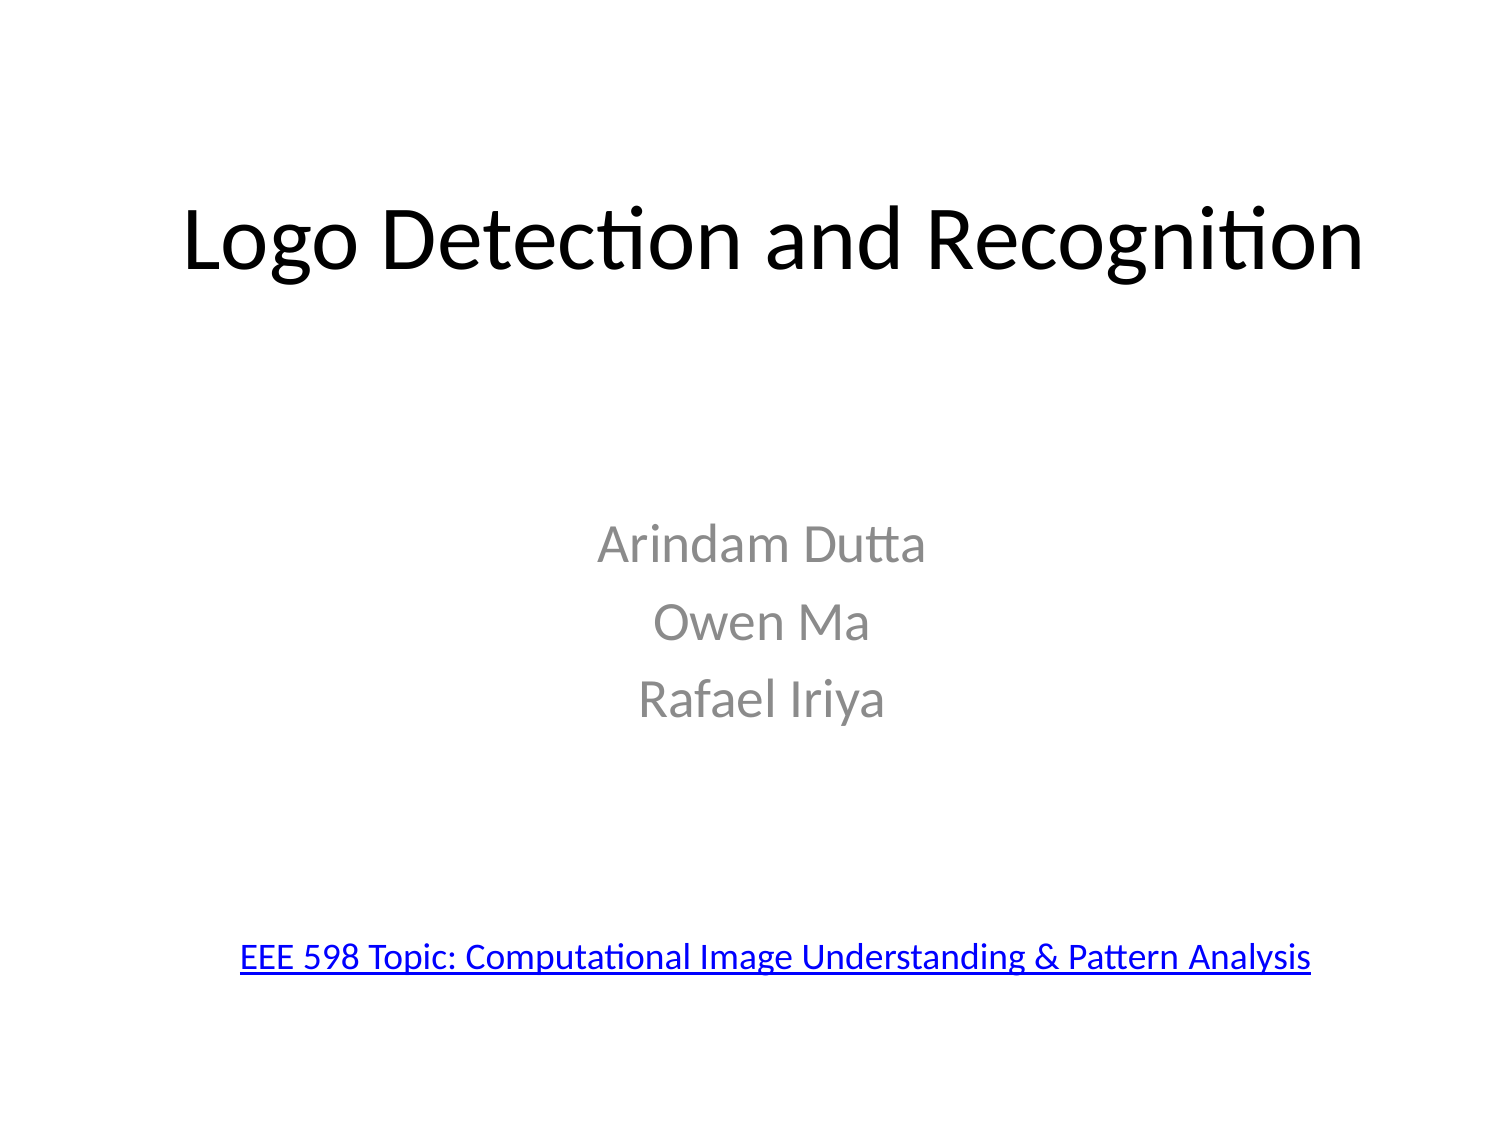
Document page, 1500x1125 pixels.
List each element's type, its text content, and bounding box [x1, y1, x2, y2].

text_box EEE 598 Topic: Computational Image Understanding & Pattern Analysis [224, 924, 1413, 985]
subtitle Arindam Dutta Owen Ma Rafael Iriya [237, 500, 1288, 738]
title Logo Detection and Recognition [137, 112, 1413, 354]
